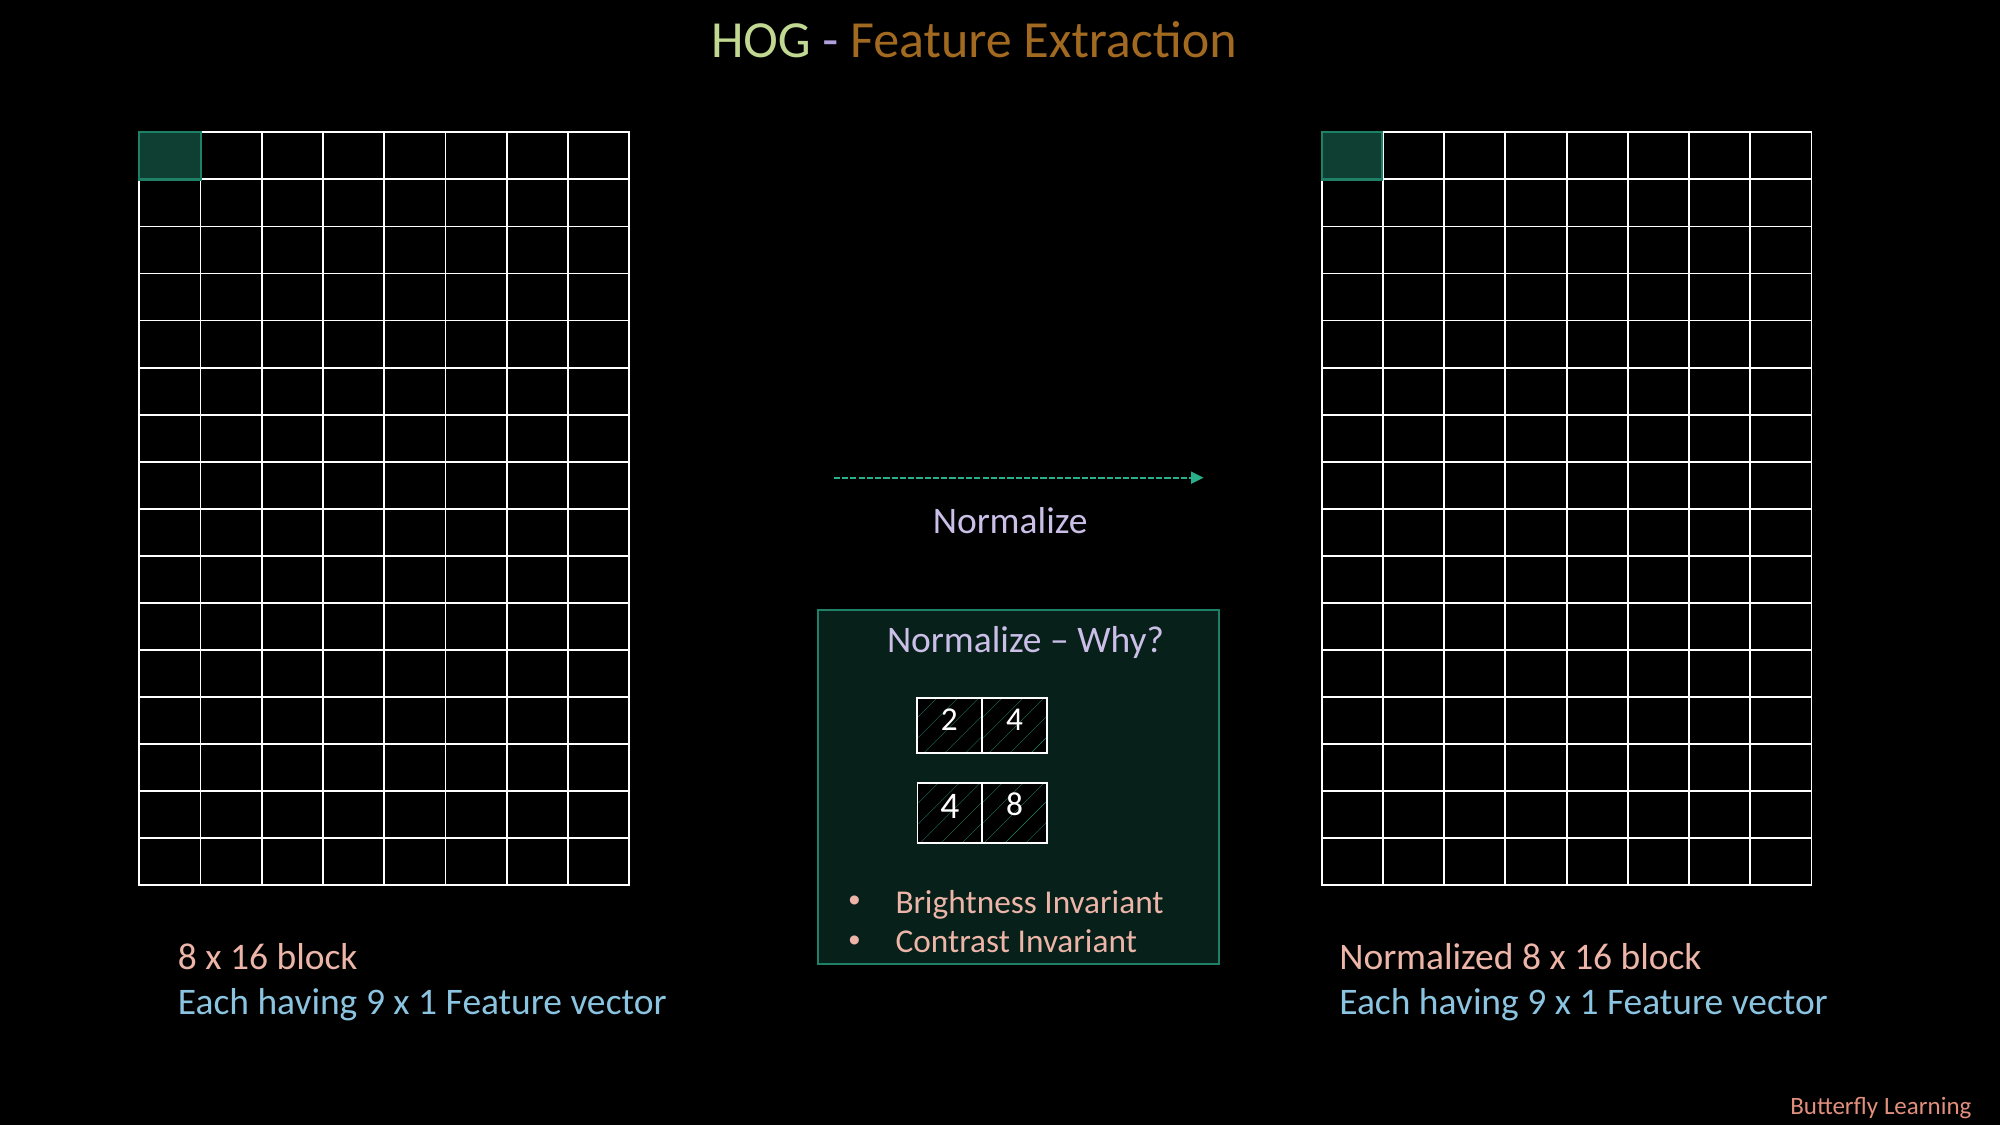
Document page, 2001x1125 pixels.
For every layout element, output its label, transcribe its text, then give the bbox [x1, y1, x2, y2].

table_header [1629, 133, 1688, 178]
table_cell [1384, 463, 1443, 508]
table_cell [263, 651, 322, 696]
table_header 4 [918, 784, 981, 842]
table_cell [140, 369, 200, 414]
table_cell [1690, 227, 1749, 273]
table_cell [324, 227, 383, 273]
table_cell [140, 274, 200, 320]
table_cell [569, 651, 628, 696]
table_cell [1751, 792, 1811, 837]
table_cell [1506, 745, 1566, 790]
table_cell [1629, 369, 1688, 414]
table_cell [140, 321, 200, 367]
table_cell [140, 416, 200, 461]
table_cell [140, 557, 200, 602]
table_cell [201, 463, 261, 508]
table_cell [1690, 792, 1749, 837]
table_header 4 [983, 699, 1046, 752]
table_cell [508, 651, 567, 696]
text_box [817, 609, 1220, 965]
table_cell [508, 604, 567, 649]
table_cell [569, 463, 628, 508]
table_cell [1751, 651, 1811, 696]
table_cell [1506, 792, 1566, 837]
table_cell [1323, 321, 1382, 367]
table_cell [1690, 416, 1749, 461]
table_cell [508, 463, 567, 508]
table_cell [324, 792, 383, 837]
table_cell [1568, 510, 1627, 555]
table_cell [446, 180, 506, 226]
table_cell [1690, 839, 1749, 884]
table_cell [1384, 651, 1443, 696]
text_box 8 x 16 block Each having 9 x 1 Feature vector [163, 924, 682, 1030]
table_cell [385, 416, 445, 461]
table_cell [1323, 698, 1382, 743]
table_cell [324, 416, 383, 461]
table_cell [508, 180, 567, 226]
table_cell [324, 839, 383, 884]
table_cell [1629, 274, 1688, 320]
table_cell [1445, 651, 1504, 696]
table_cell [1445, 792, 1504, 837]
table_cell [324, 557, 383, 602]
table_cell [1568, 369, 1627, 414]
table_cell [1690, 510, 1749, 555]
table_cell [569, 416, 628, 461]
table_cell [1751, 510, 1811, 555]
table_cell [324, 651, 383, 696]
table_cell [1568, 839, 1627, 884]
table_cell [324, 321, 383, 367]
table_cell [385, 369, 445, 414]
table_cell [1629, 839, 1688, 884]
table_cell [140, 604, 200, 649]
table_cell [508, 416, 567, 461]
text_box Normalize [918, 488, 1103, 549]
table_cell [1506, 274, 1566, 320]
table_cell [385, 227, 445, 273]
table_cell [1323, 227, 1382, 273]
table_cell [1629, 416, 1688, 461]
table_header [324, 133, 383, 178]
table_cell [508, 698, 567, 743]
table_cell [385, 792, 445, 837]
table_cell [508, 321, 567, 367]
table_cell [1568, 227, 1627, 273]
table_cell [1506, 369, 1566, 414]
table_cell [263, 321, 322, 367]
table_header [508, 133, 567, 178]
table_cell [1506, 839, 1566, 884]
table_cell [1690, 369, 1749, 414]
table_cell [1445, 745, 1504, 790]
table_cell [1384, 604, 1443, 649]
table_cell [1629, 604, 1688, 649]
text_box [1321, 131, 1383, 181]
table_cell [263, 416, 322, 461]
table_cell [201, 557, 261, 602]
table_cell [1506, 180, 1566, 226]
table_cell [1690, 463, 1749, 508]
table_cell [1568, 416, 1627, 461]
table_cell [1506, 651, 1566, 696]
table_cell [569, 227, 628, 273]
table_cell [140, 463, 200, 508]
table_cell [324, 745, 383, 790]
table_cell [1568, 651, 1627, 696]
table_cell [1751, 274, 1811, 320]
table_cell [446, 698, 506, 743]
table_header [1568, 133, 1627, 178]
table_cell [385, 557, 445, 602]
table_cell [1445, 604, 1504, 649]
table_cell [1445, 416, 1504, 461]
table_cell [446, 510, 506, 555]
table_cell [1751, 698, 1811, 743]
table_cell [263, 463, 322, 508]
table_cell [385, 274, 445, 320]
table_cell [1506, 416, 1566, 461]
table_cell [569, 180, 628, 226]
table_cell [446, 839, 506, 884]
table_cell [1629, 180, 1688, 226]
table_cell [1568, 180, 1627, 226]
table_cell [263, 510, 322, 555]
table_cell [1751, 369, 1811, 414]
table_cell [1384, 557, 1443, 602]
table_cell [263, 227, 322, 273]
table_cell [1690, 180, 1749, 226]
table_cell [569, 792, 628, 837]
table_cell [1690, 745, 1749, 790]
table_header [263, 133, 322, 178]
table_cell [201, 792, 261, 837]
table_cell [324, 369, 383, 414]
table_cell [1751, 745, 1811, 790]
table_cell [324, 604, 383, 649]
table_cell [201, 180, 261, 226]
table_cell [263, 369, 322, 414]
table_cell [1323, 604, 1382, 649]
table_cell [324, 510, 383, 555]
table_cell [1629, 651, 1688, 696]
table_cell [201, 839, 261, 884]
table_cell [140, 792, 200, 837]
table_cell [1751, 463, 1811, 508]
table_cell [508, 510, 567, 555]
table_cell [446, 369, 506, 414]
table_cell [508, 839, 567, 884]
table_cell [1445, 321, 1504, 367]
table_cell [1568, 792, 1627, 837]
text_box Normalize – Why? [872, 607, 1180, 668]
table_cell [1323, 369, 1382, 414]
table_cell [1445, 839, 1504, 884]
table_cell [1384, 180, 1443, 226]
table_cell [1751, 839, 1811, 884]
table_cell [1629, 698, 1688, 743]
table_header [385, 133, 445, 178]
table_cell [446, 604, 506, 649]
table_header [1384, 133, 1443, 178]
table_cell [1568, 604, 1627, 649]
table_cell [1506, 604, 1566, 649]
table_header [1690, 133, 1749, 178]
table_cell [1445, 369, 1504, 414]
table_cell [569, 745, 628, 790]
table_cell [140, 651, 200, 696]
table_cell [446, 745, 506, 790]
table_cell [263, 557, 322, 602]
table_cell [1506, 510, 1566, 555]
table_cell [569, 557, 628, 602]
table_cell [1629, 510, 1688, 555]
table_cell [1445, 510, 1504, 555]
table_cell [1445, 557, 1504, 602]
table_cell [1751, 180, 1811, 226]
text_box Brightness Invariant Contrast Invariant [834, 872, 1180, 967]
table_cell [201, 745, 261, 790]
table_cell [1445, 227, 1504, 273]
table_cell [263, 698, 322, 743]
table_cell [1384, 839, 1443, 884]
table_cell [1568, 463, 1627, 508]
table_cell [385, 604, 445, 649]
table_cell [201, 604, 261, 649]
table_cell [1323, 181, 1382, 226]
table_cell [324, 463, 383, 508]
table_cell [1568, 557, 1627, 602]
table_cell [140, 745, 200, 790]
table_cell [1323, 463, 1382, 508]
table_header 8 [983, 784, 1046, 842]
table_cell [1629, 463, 1688, 508]
table_cell [569, 369, 628, 414]
table_cell [201, 416, 261, 461]
table_cell [385, 180, 445, 226]
table_cell [1323, 274, 1382, 320]
table_cell [1323, 745, 1382, 790]
table_cell [569, 604, 628, 649]
table_header [1445, 133, 1504, 178]
table_cell [263, 274, 322, 320]
table_cell [1323, 416, 1382, 461]
table_cell [263, 745, 322, 790]
table_cell [1384, 698, 1443, 743]
table_cell [1751, 604, 1811, 649]
table_cell [385, 698, 445, 743]
table_header 2 [918, 699, 981, 752]
table_cell [1323, 557, 1382, 602]
table_cell [324, 180, 383, 226]
table_header [446, 133, 506, 178]
table_cell [140, 698, 200, 743]
table_cell [1568, 321, 1627, 367]
table_cell [201, 510, 261, 555]
text_box Butterfly Learning [1762, 1083, 2000, 1125]
table_cell [1384, 321, 1443, 367]
table_cell [1568, 274, 1627, 320]
table_cell [201, 321, 261, 367]
table_cell [569, 274, 628, 320]
table_cell [1506, 463, 1566, 508]
table_cell [1629, 557, 1688, 602]
table_cell [263, 604, 322, 649]
table_cell [1384, 369, 1443, 414]
table_cell [140, 510, 200, 555]
table_cell [446, 651, 506, 696]
table_cell [1690, 604, 1749, 649]
table_cell [1690, 321, 1749, 367]
table_header [202, 133, 261, 178]
table_cell [1568, 698, 1627, 743]
table_header [1506, 133, 1566, 178]
table_cell [324, 274, 383, 320]
table_cell [508, 227, 567, 273]
table_cell [1506, 321, 1566, 367]
table_cell [324, 698, 383, 743]
table_cell [1506, 227, 1566, 273]
table_cell [1690, 557, 1749, 602]
table_cell [1445, 180, 1504, 226]
table_cell [140, 181, 200, 226]
table_cell [446, 416, 506, 461]
table_cell [569, 510, 628, 555]
table_cell [140, 227, 200, 273]
table_cell [569, 698, 628, 743]
table_cell [1323, 510, 1382, 555]
table_cell [1323, 651, 1382, 696]
table_header [569, 133, 628, 178]
table_cell [446, 321, 506, 367]
text_box Normalized 8 x 16 block Each having 9 x 1 Feature vector [1324, 924, 1844, 1030]
text_box [138, 131, 202, 181]
table_cell [1445, 274, 1504, 320]
table_cell [1629, 227, 1688, 273]
table_cell [385, 745, 445, 790]
table_cell [1751, 416, 1811, 461]
table_cell [1629, 745, 1688, 790]
table_cell [385, 651, 445, 696]
table_cell [1751, 227, 1811, 273]
table_cell [263, 792, 322, 837]
table_cell [1629, 321, 1688, 367]
table_cell [1690, 651, 1749, 696]
table_cell [385, 839, 445, 884]
table_cell [446, 274, 506, 320]
table_cell [1751, 557, 1811, 602]
table_cell [201, 651, 261, 696]
table_cell [201, 274, 261, 320]
table_cell [1506, 698, 1566, 743]
text_box HOG - Feature Extraction [696, 0, 1314, 76]
table_cell [446, 463, 506, 508]
table_cell [263, 180, 322, 226]
table_cell [201, 227, 261, 273]
table_cell [508, 557, 567, 602]
table_cell [140, 839, 200, 884]
table_cell [446, 557, 506, 602]
table_cell [385, 510, 445, 555]
table_cell [1445, 463, 1504, 508]
table_cell [569, 839, 628, 884]
table_cell [1568, 745, 1627, 790]
table_cell [446, 227, 506, 273]
table_cell [1445, 698, 1504, 743]
table_cell [201, 369, 261, 414]
table_cell [263, 839, 322, 884]
table_cell [508, 792, 567, 837]
table_cell [201, 698, 261, 743]
table_cell [385, 463, 445, 508]
table_cell [1384, 510, 1443, 555]
table_cell [1690, 698, 1749, 743]
table_cell [1384, 792, 1443, 837]
table_cell [1751, 321, 1811, 367]
table_cell [1384, 416, 1443, 461]
table_header [1751, 133, 1811, 178]
table_cell [1323, 792, 1382, 837]
table_cell [508, 274, 567, 320]
table_cell [446, 792, 506, 837]
table_cell [508, 745, 567, 790]
table_cell [508, 369, 567, 414]
table_cell [1690, 274, 1749, 320]
table_cell [1629, 792, 1688, 837]
table_cell [385, 321, 445, 367]
table_cell [1506, 557, 1566, 602]
table_cell [1384, 274, 1443, 320]
table_cell [1384, 745, 1443, 790]
table_cell [1323, 839, 1382, 884]
table_cell [1384, 227, 1443, 273]
table_cell [569, 321, 628, 367]
